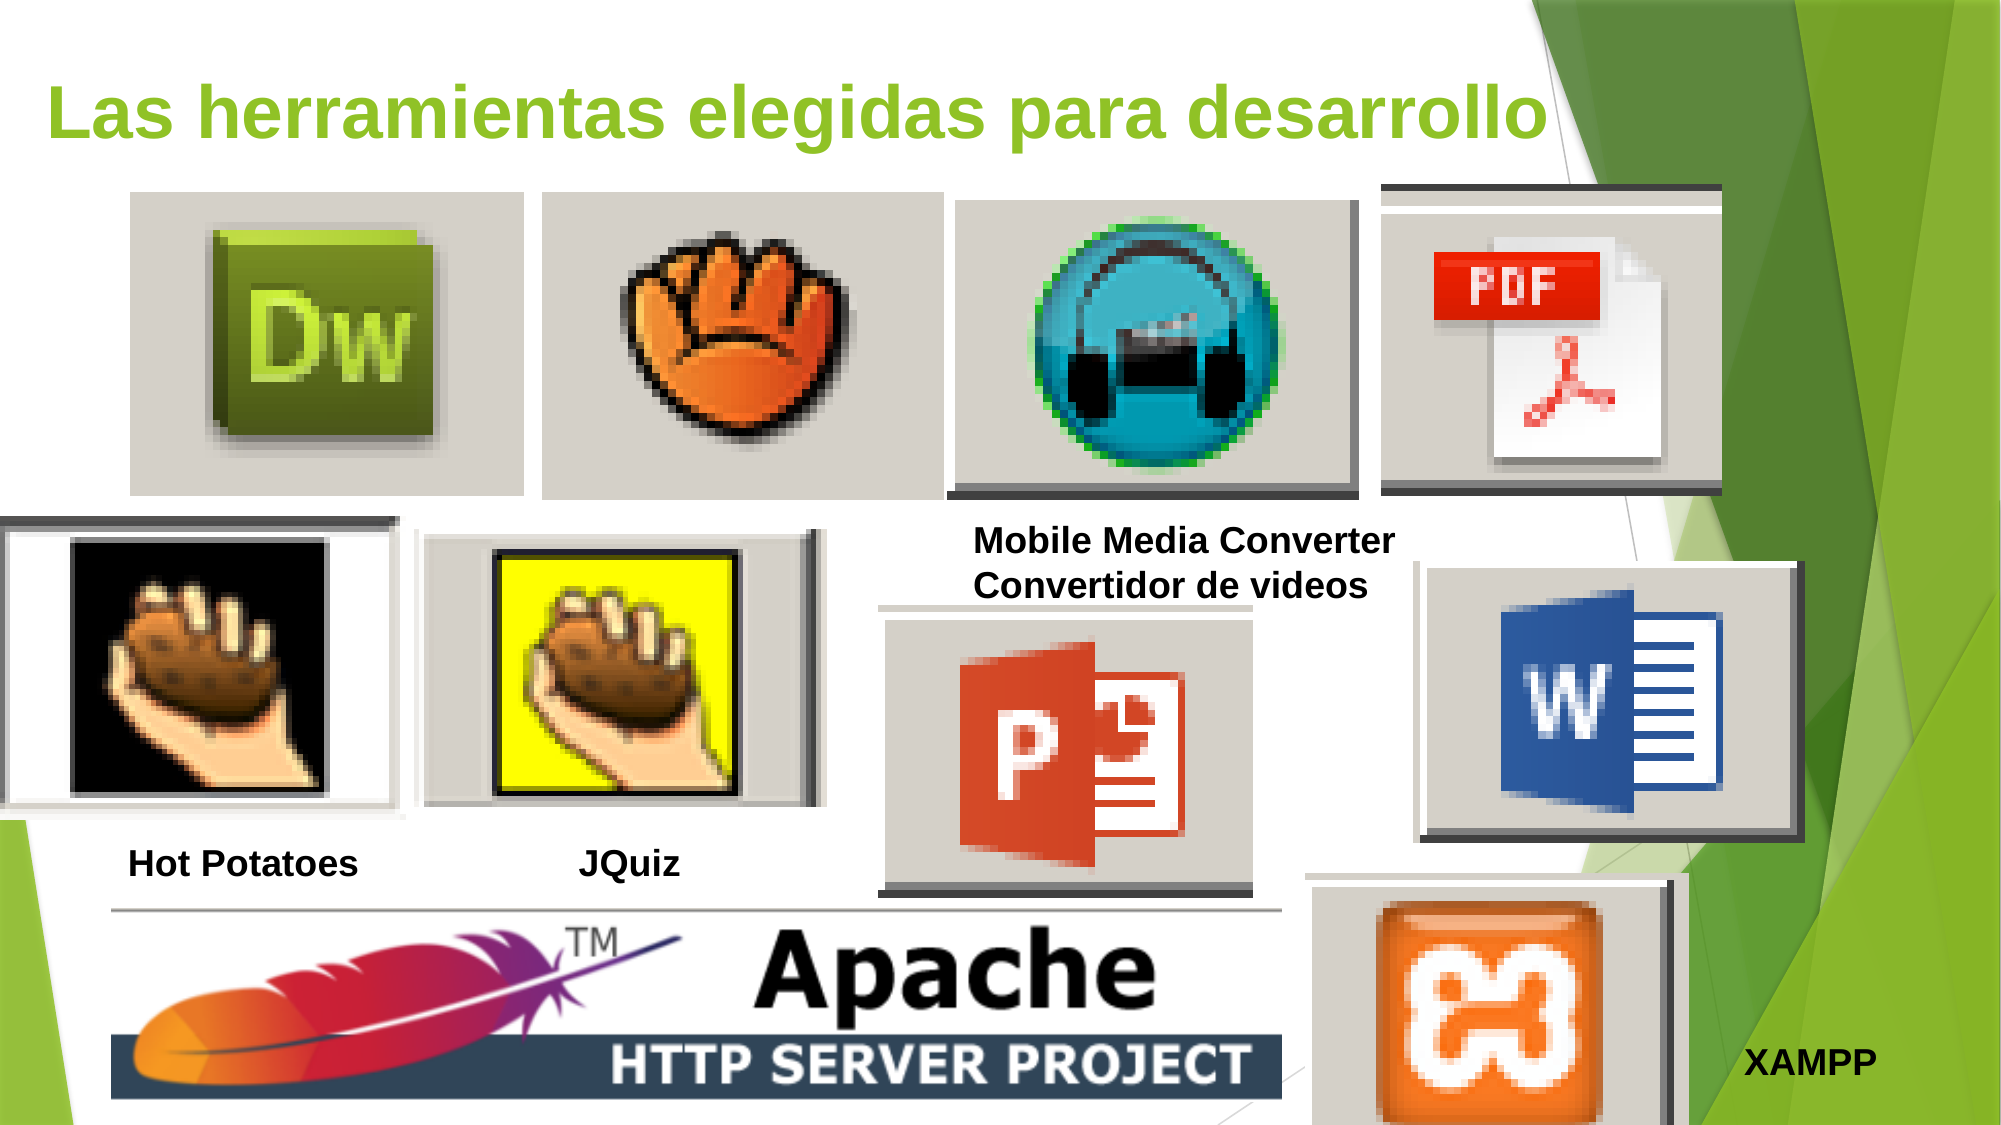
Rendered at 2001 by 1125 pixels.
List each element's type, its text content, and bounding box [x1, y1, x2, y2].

picture [1304, 873, 1690, 1125]
picture [1412, 560, 1806, 843]
text_box Hot Potatoes JQuiz [113, 831, 697, 892]
title Las herramientas elegidas para desarrollo [31, 55, 1610, 181]
picture [110, 907, 1282, 1103]
picture [1380, 184, 1723, 497]
picture [413, 528, 828, 807]
picture [946, 192, 1359, 500]
text_box XAMPP [1729, 1030, 1893, 1091]
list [129, 192, 525, 497]
picture [0, 515, 406, 820]
picture [878, 605, 1254, 899]
text_box Mobile Media Converter Convertidor de videos [958, 508, 1412, 614]
picture [542, 192, 945, 500]
